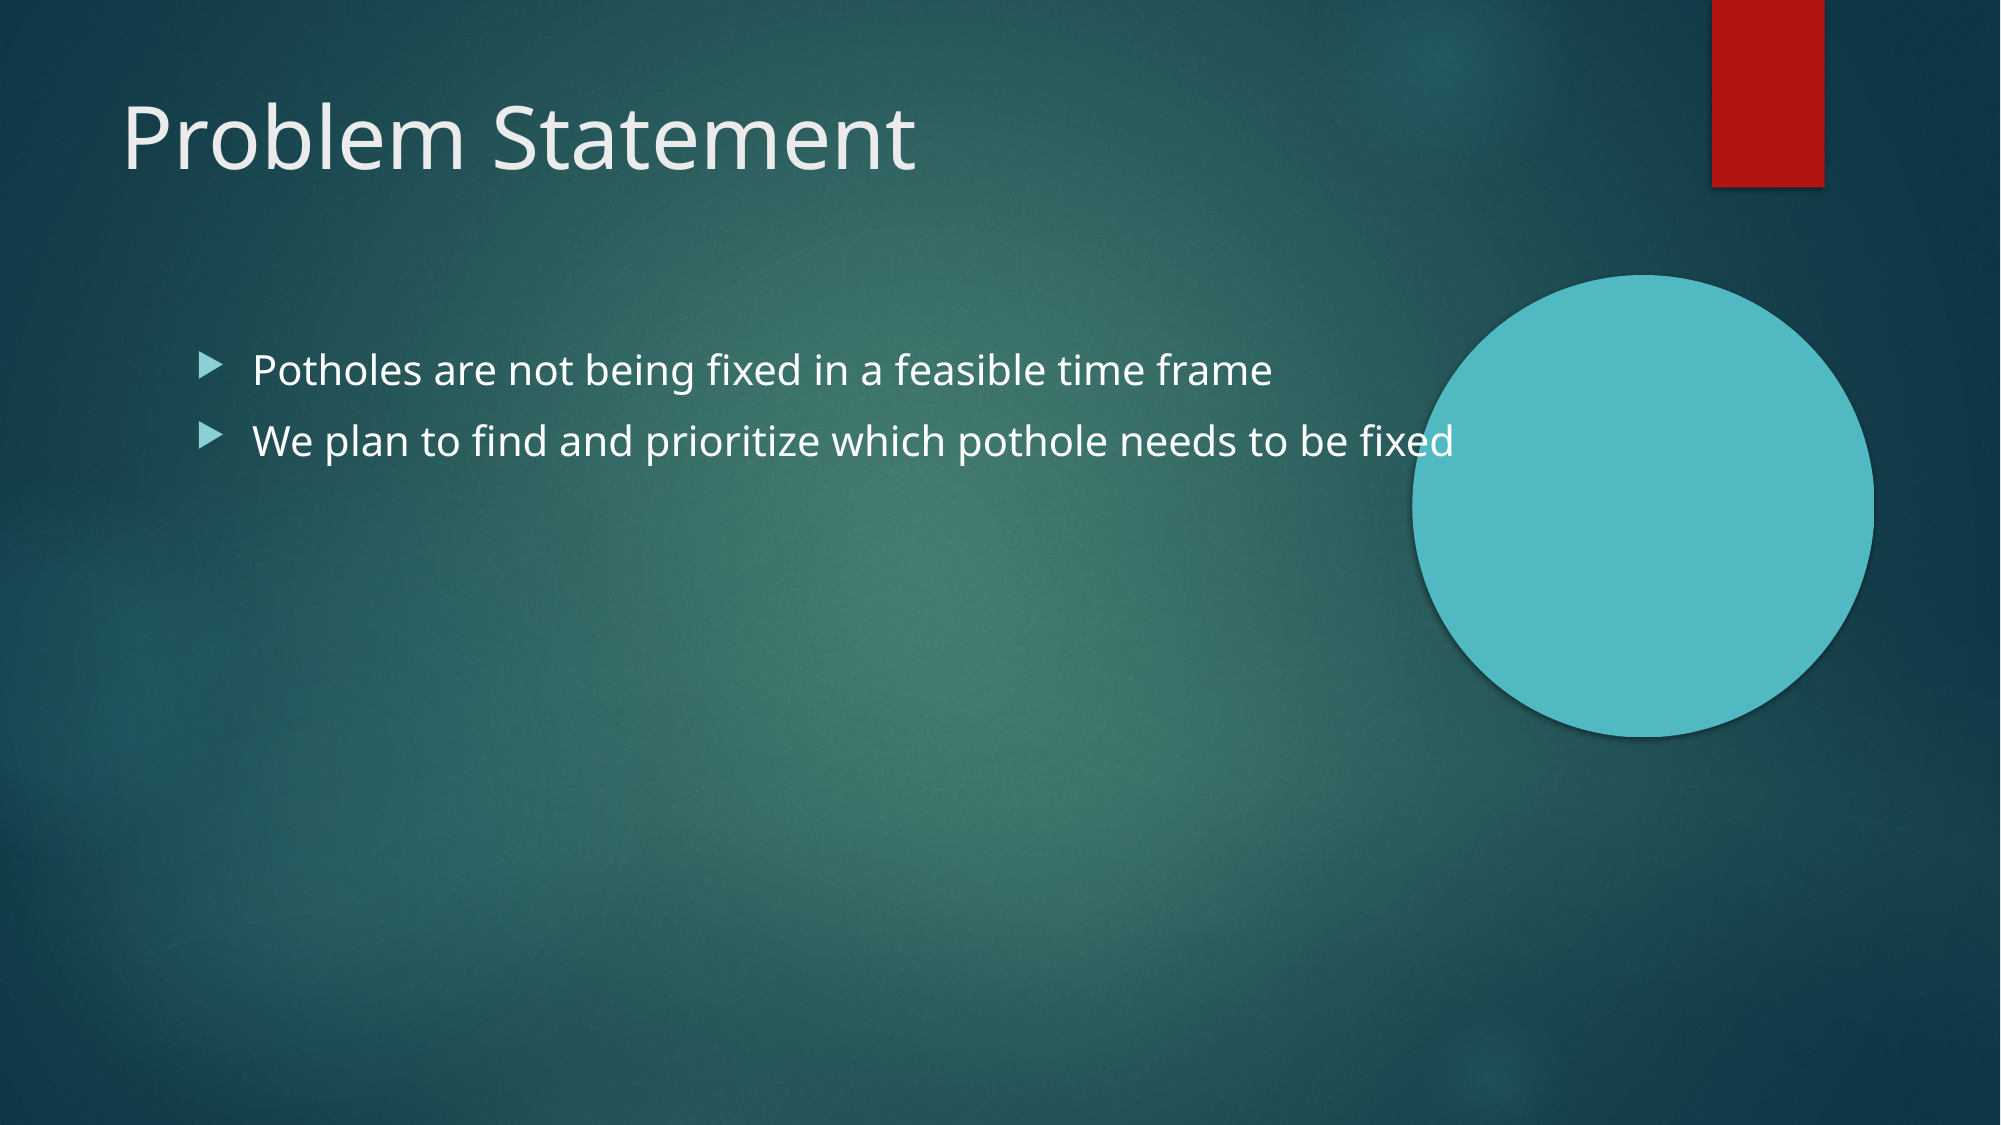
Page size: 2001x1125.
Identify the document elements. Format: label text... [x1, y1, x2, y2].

text_box Problem Statement [106, 74, 1649, 304]
text_box Potholes are not being fixed in a feasible time frame We plan to find and prioritize which pothole needs to be fixed [181, 336, 1649, 1025]
picture [0, 0, 2001, 1125]
